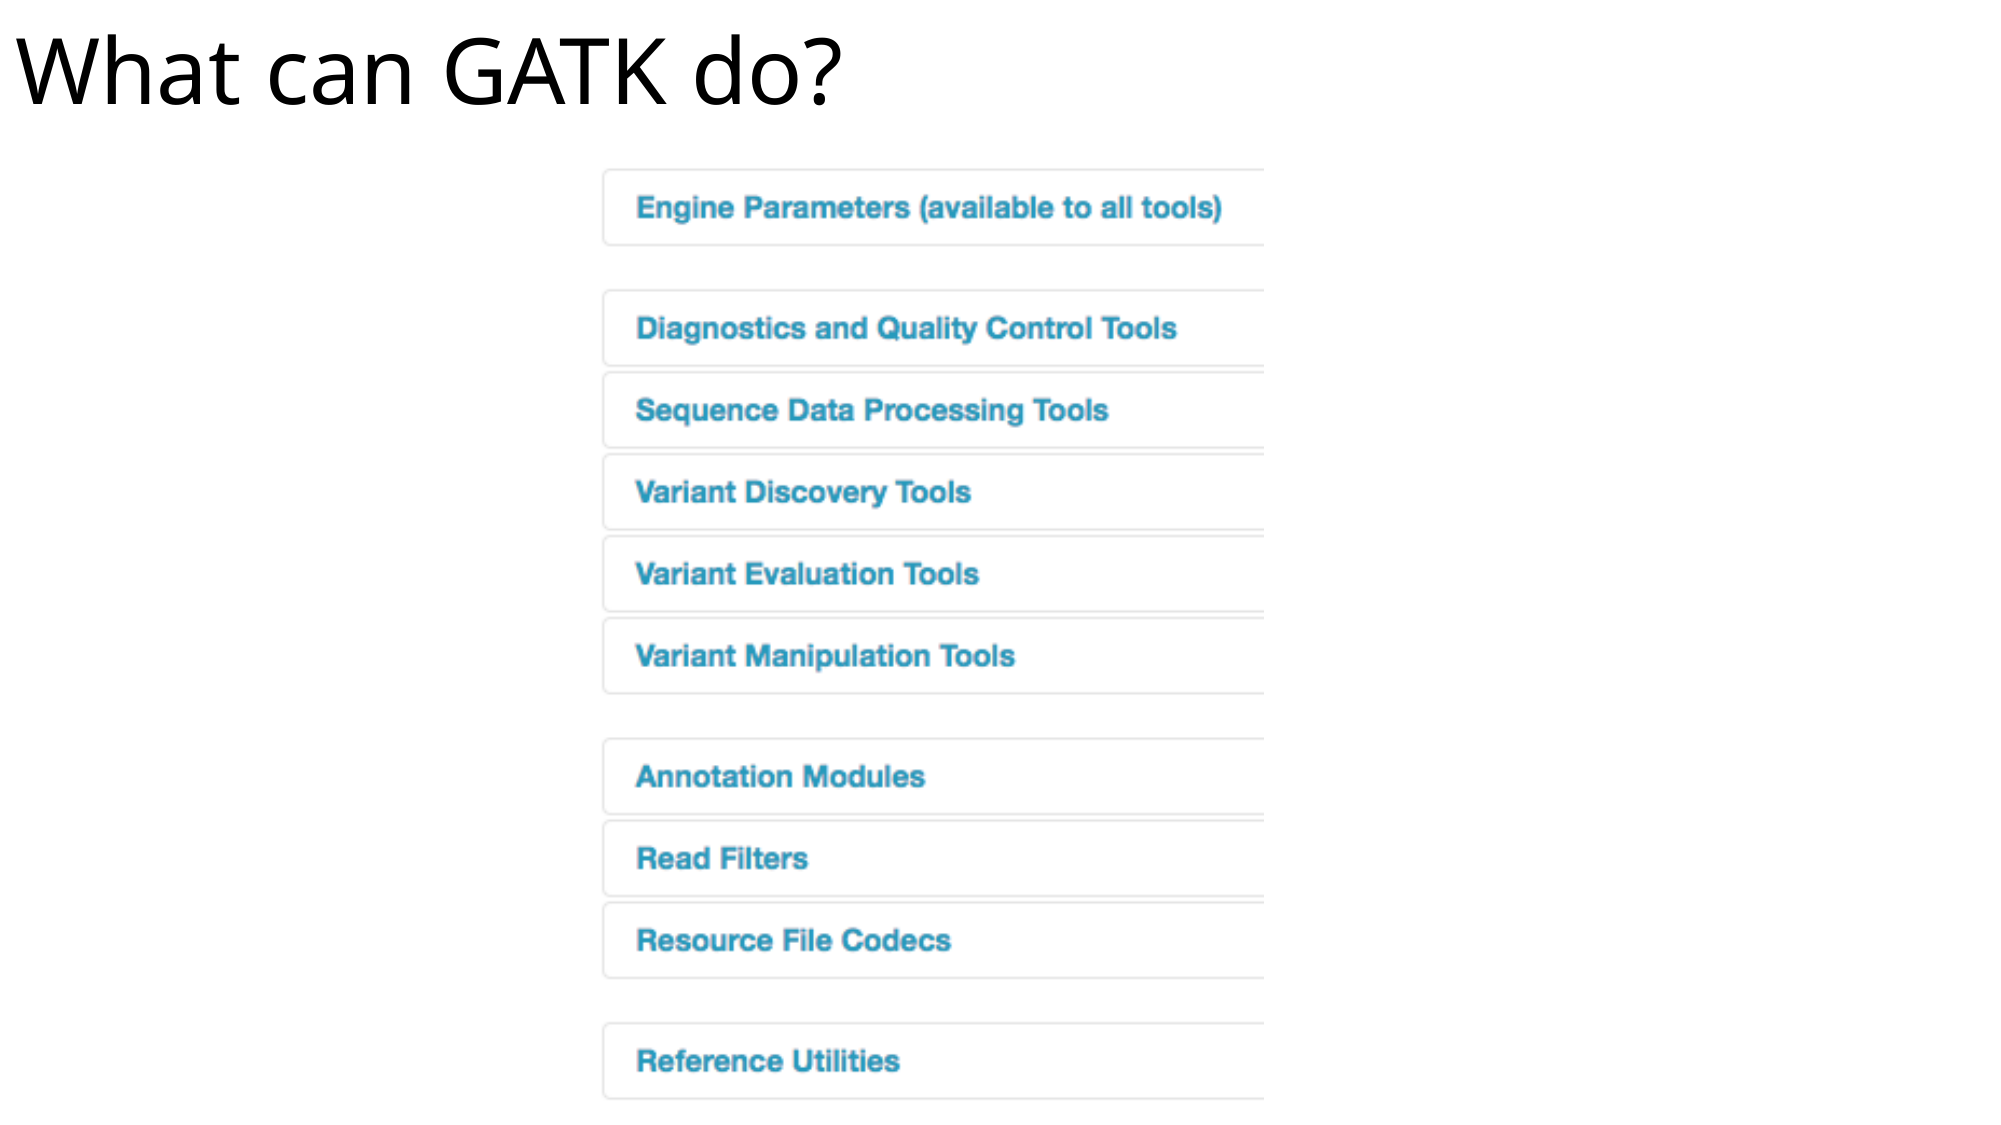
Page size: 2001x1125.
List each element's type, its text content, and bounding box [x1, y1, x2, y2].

title What can GATK do? [0, 0, 1725, 185]
picture [579, 154, 1264, 1124]
